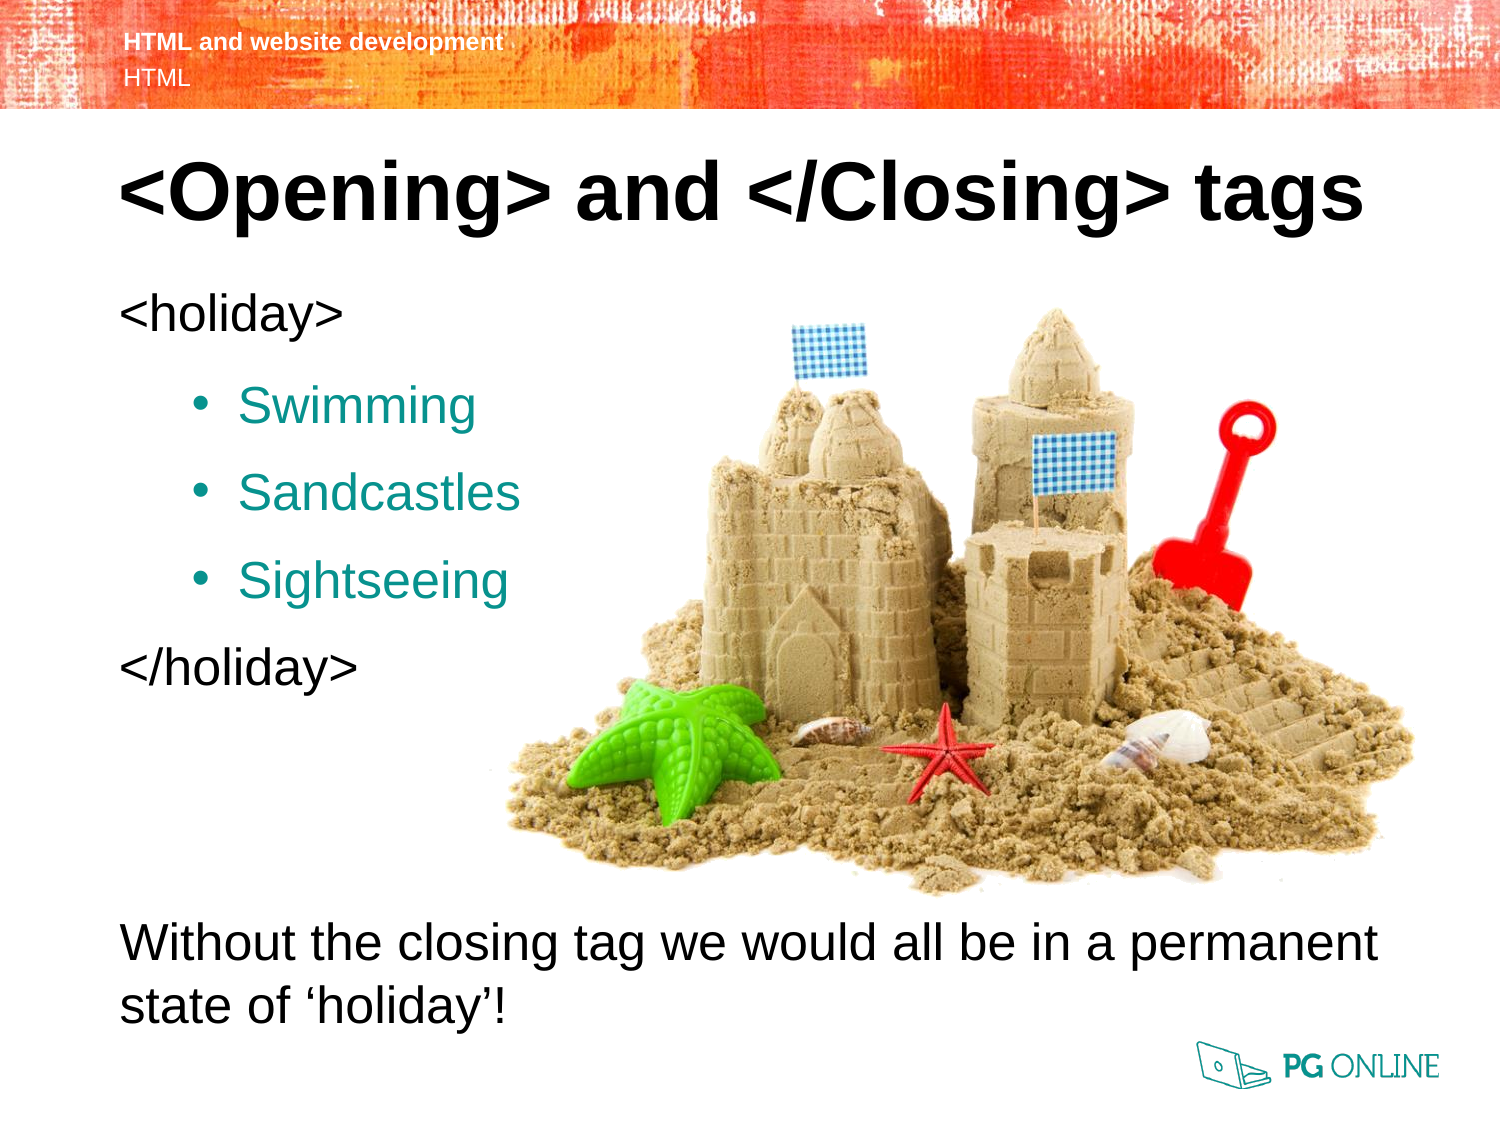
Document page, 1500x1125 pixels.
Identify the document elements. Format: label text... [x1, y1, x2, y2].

picture [0, 0, 1500, 109]
list <holiday> Swimming Sandcastles Sightseeing </holiday> Without the closing tag we would all be in a permanent state of ‘holiday’! [118, 279, 468, 847]
list <Opening> and </Closing> tags [118, 148, 1401, 259]
picture [470, 279, 1432, 921]
